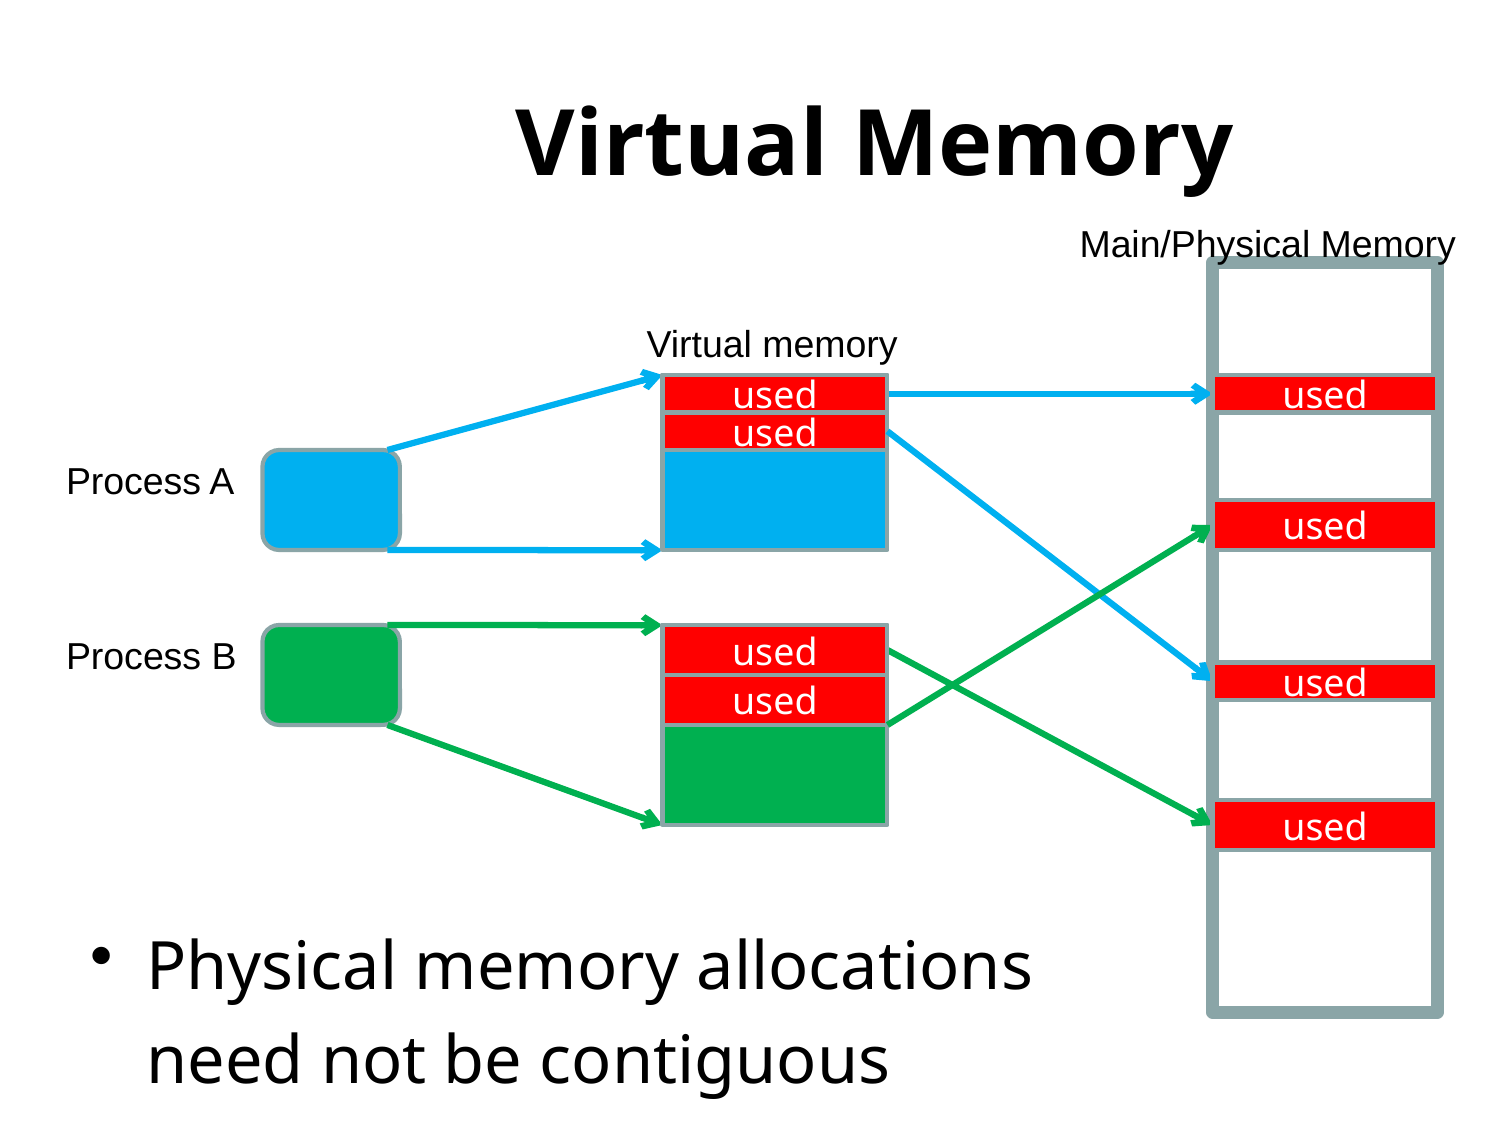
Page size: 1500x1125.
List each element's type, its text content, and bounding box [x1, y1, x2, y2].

text_box Process B [51, 624, 252, 685]
text_box [1217, 552, 1439, 660]
text_box [260, 447, 403, 553]
text_box used [1210, 798, 1439, 852]
text_box [260, 622, 403, 728]
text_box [387, 374, 663, 451]
text_box [1210, 415, 1439, 498]
text_box [665, 727, 882, 827]
text_box Virtual memory [631, 312, 913, 373]
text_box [887, 733, 1213, 826]
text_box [887, 524, 1213, 726]
text_box used [1210, 373, 1439, 415]
text_box used [660, 677, 881, 727]
text_box [1210, 273, 1439, 373]
text_box [660, 452, 882, 552]
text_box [887, 431, 1213, 524]
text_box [387, 724, 663, 826]
text_box Process A [51, 449, 250, 510]
text_box [1216, 702, 1439, 798]
text_box used [666, 415, 889, 452]
text_box used [1216, 498, 1439, 552]
text_box Main/Physical Memory [1064, 212, 1472, 273]
text_box used [1217, 660, 1439, 702]
text_box used [660, 373, 889, 415]
text_box used [660, 623, 881, 677]
title Prior Virtual Memory [0, 45, 1500, 233]
list Physical memory allocations need not be contiguous [75, 262, 1500, 1125]
text_box [1210, 852, 1439, 1014]
